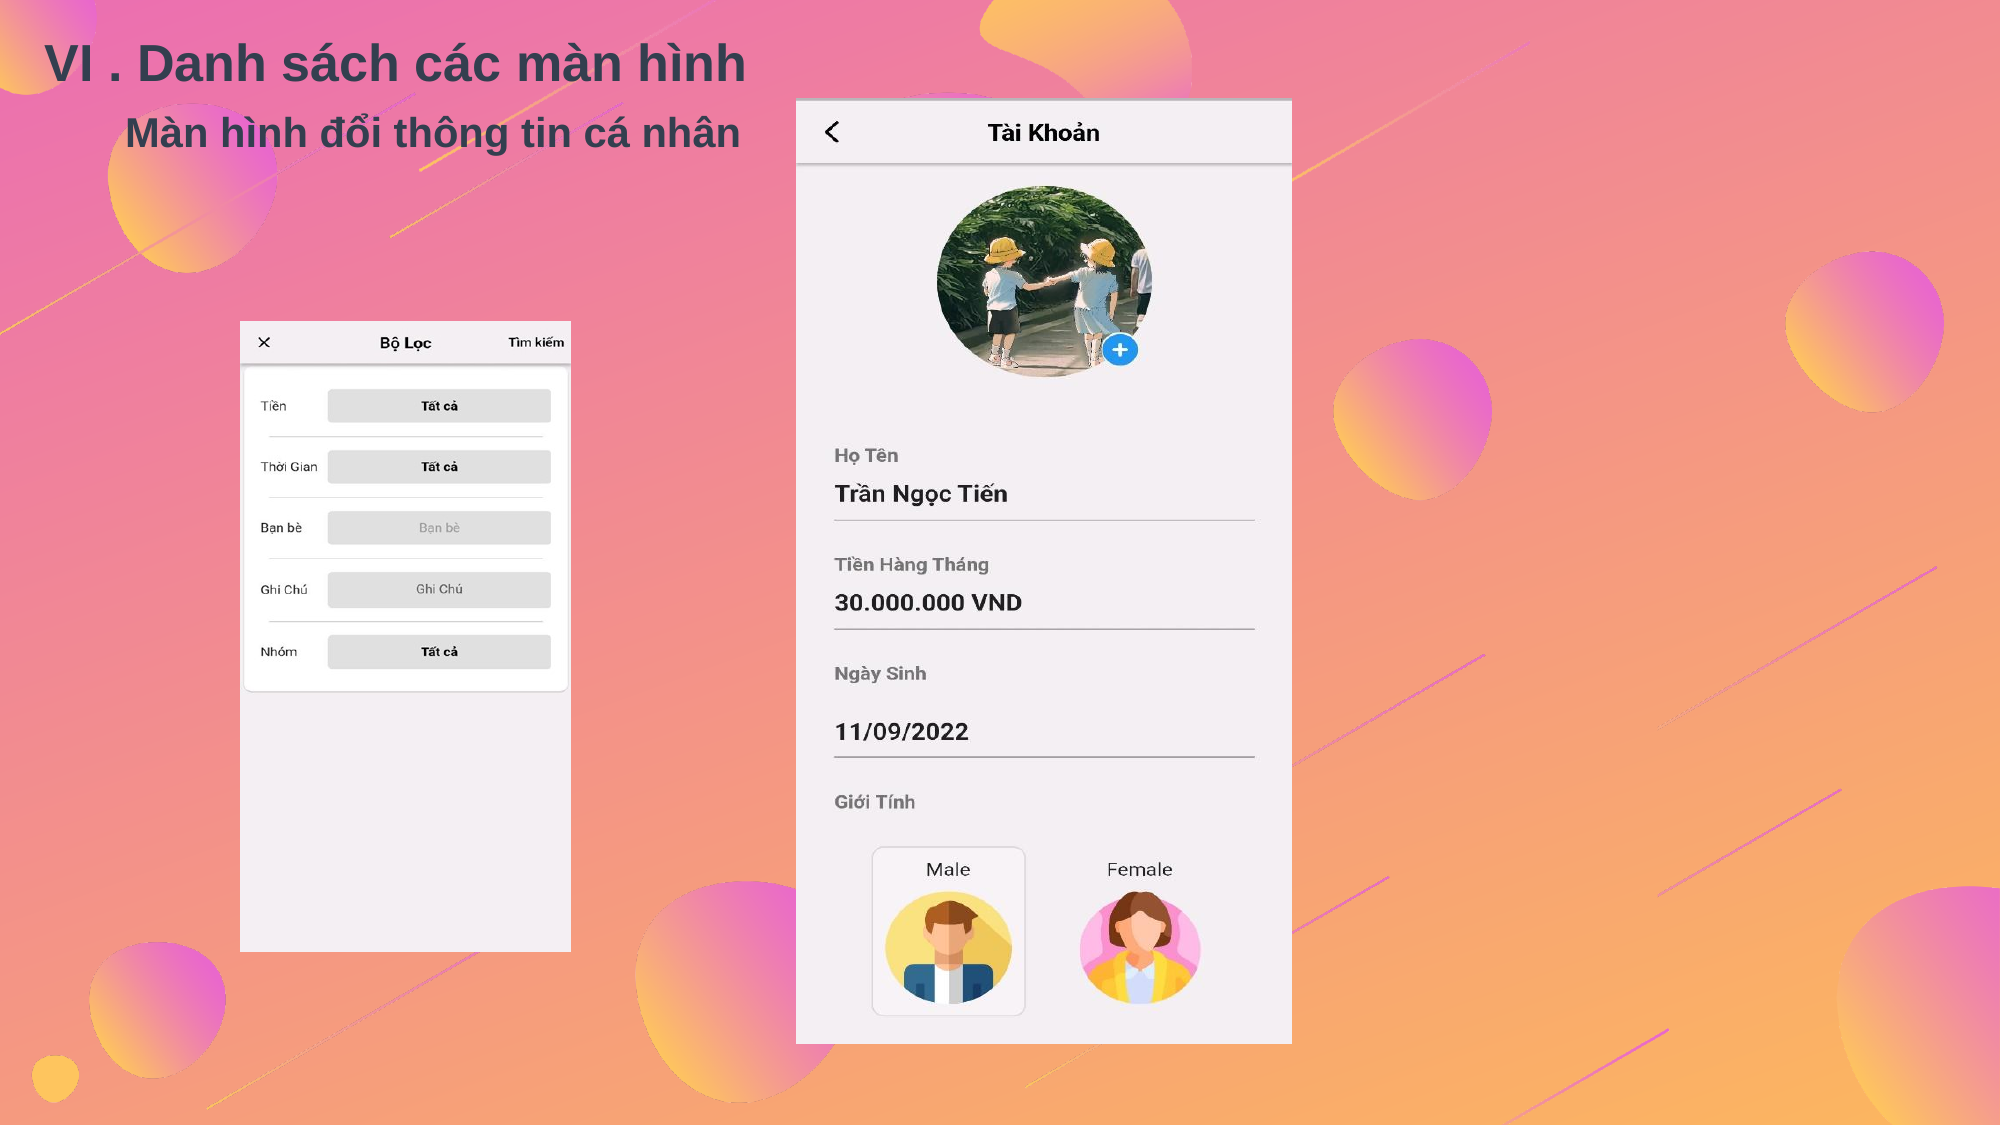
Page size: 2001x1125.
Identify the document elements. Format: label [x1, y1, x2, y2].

picture [796, 98, 1292, 1044]
text_box [0, 0, 2000, 1125]
picture [240, 321, 571, 952]
